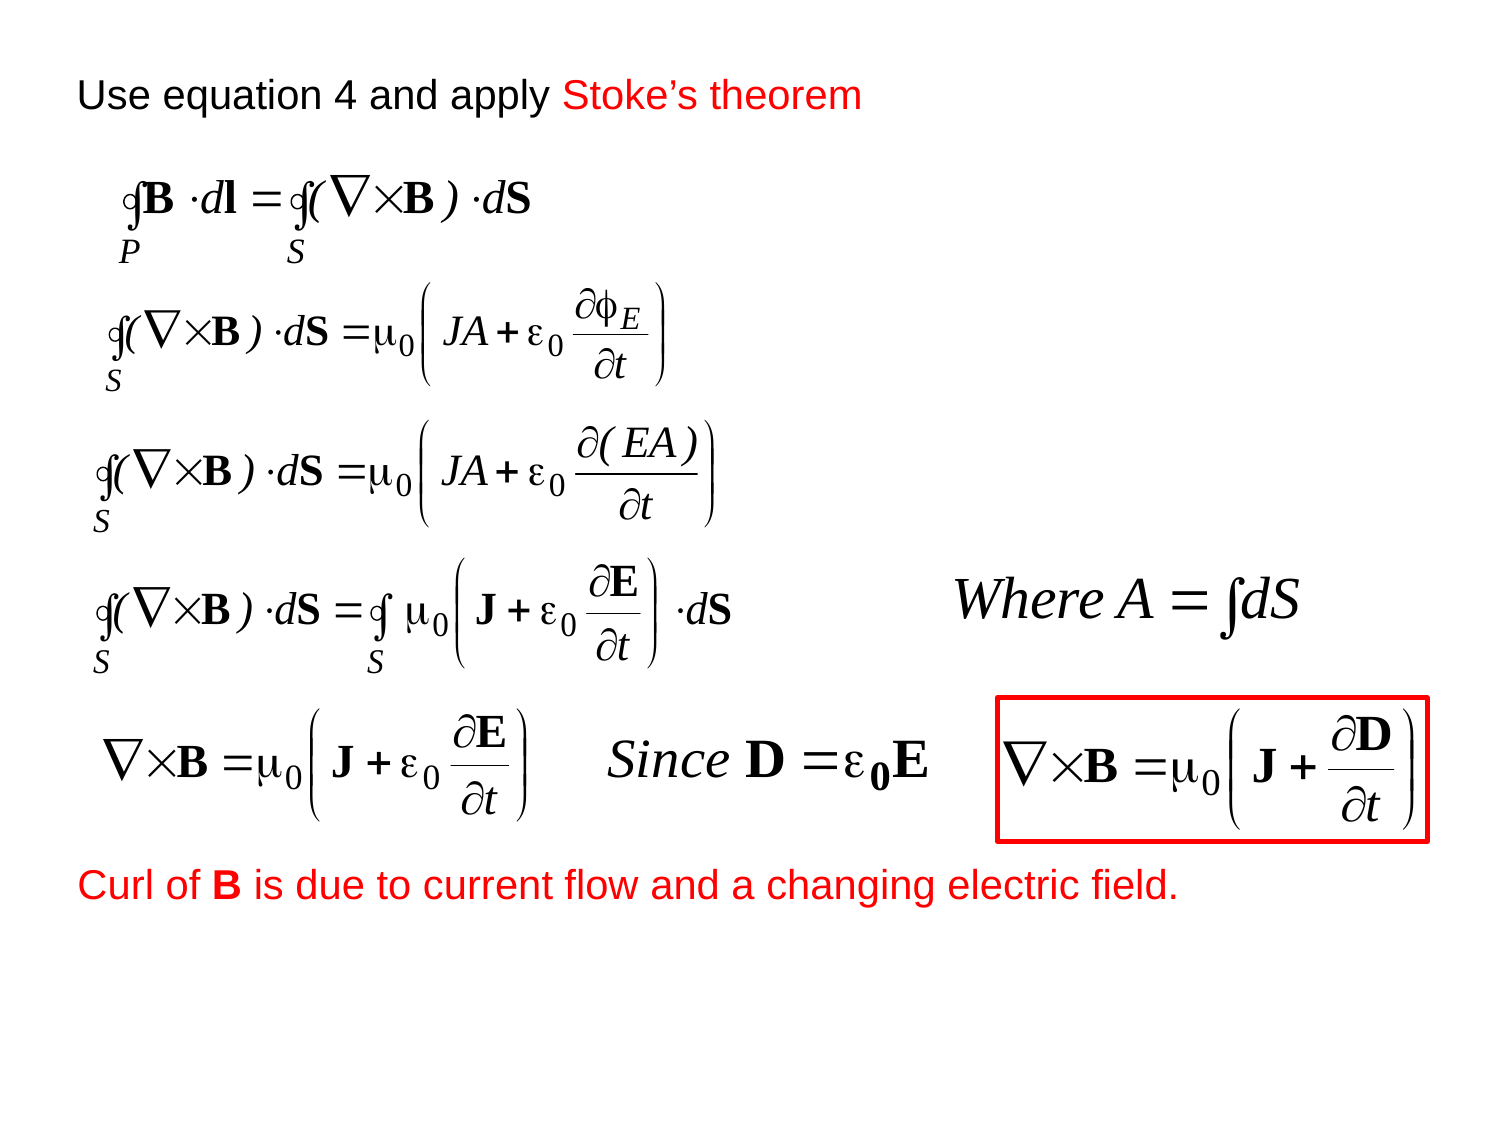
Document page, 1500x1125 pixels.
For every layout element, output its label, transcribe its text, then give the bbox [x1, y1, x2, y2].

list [99, 699, 538, 831]
text_box Use equation 4 and apply Stoke’s theorem [61, 60, 878, 126]
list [99, 274, 675, 400]
picture [599, 724, 938, 802]
picture [949, 562, 1313, 645]
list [87, 412, 725, 542]
text_box Curl of B is due to current flow and a changing electric field. [62, 849, 1413, 915]
picture [999, 699, 1425, 840]
picture [87, 549, 738, 683]
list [112, 168, 538, 273]
